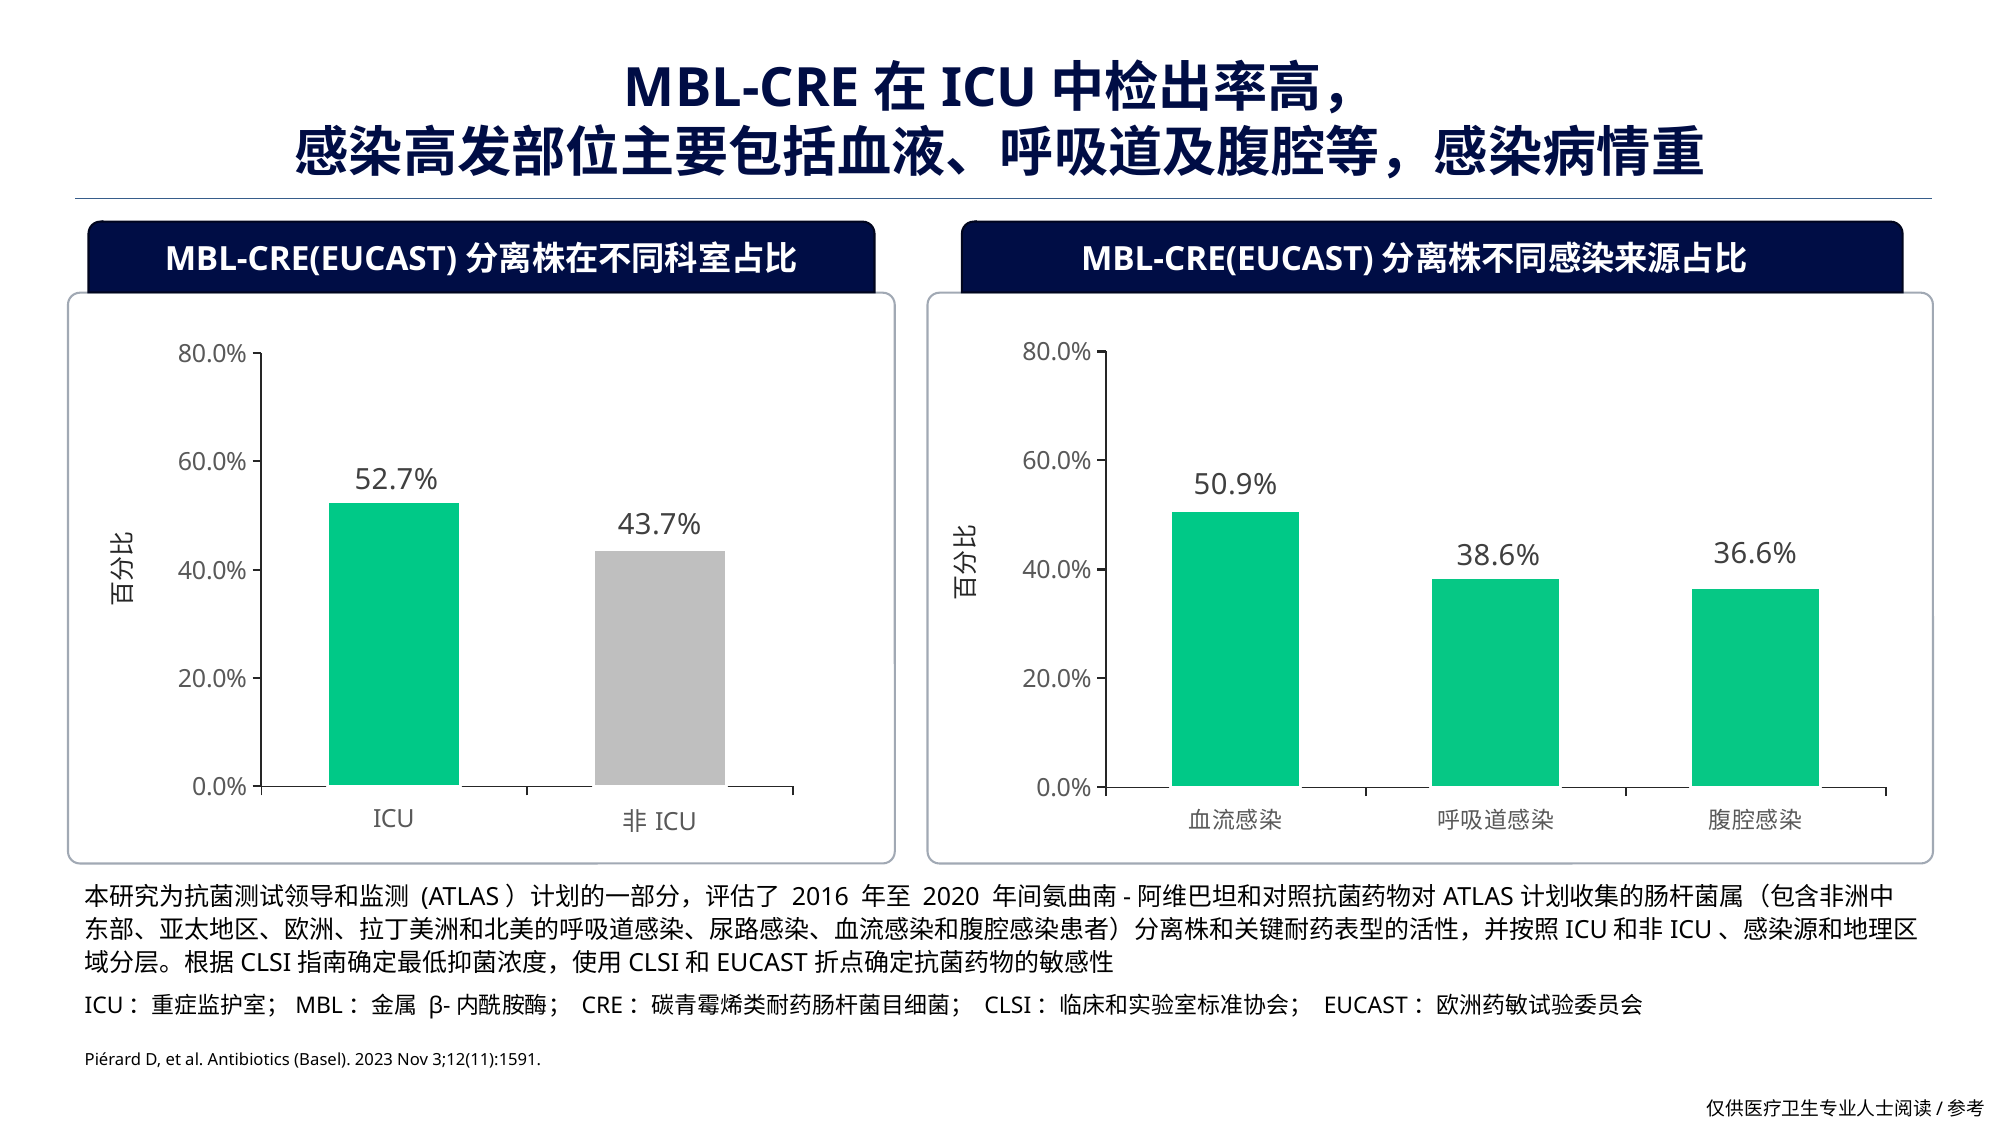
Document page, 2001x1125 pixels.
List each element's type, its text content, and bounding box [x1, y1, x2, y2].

chart [139, 299, 884, 851]
text_box [88, 284, 875, 293]
text_box [67, 292, 895, 864]
text_box MBL-CRE(EUCAST)分离株不同感染来源占比 [927, 229, 1902, 284]
text_box 仅供医疗卫生专业人士阅读/参考 [1607, 1089, 2000, 1125]
title MBL-CRE在ICU中检出率高， 感染高发部位主要包括血液、呼吸道及腹腔等，感染病情重 [137, 0, 1863, 190]
chart [986, 309, 1906, 852]
text_box 百分比 [941, 439, 986, 686]
text_box [89, 221, 874, 229]
text_box [927, 292, 1933, 864]
text_box 百分比 [99, 445, 139, 693]
text_box MBL-CRE(EUCAST)分离株在不同科室占比 [69, 229, 893, 284]
text_box Piérard D, et al. Antibiotics (Basel). 2023 Nov 3;12(11):1591. [69, 1041, 1070, 1076]
text_box 本研究为抗菌测试领导和监测 (ATLAS）计划的一部分，评估了 2016 年至 2020 年间氨曲南-阿维巴坦和对照抗菌药物对ATLAS计划收集的肠杆菌属（包含非洲中东部、亚太地区、欧洲、拉丁美洲和北美的呼吸道感染、尿路感染、血流感染和腹腔感染患者）分离株和关键耐药表型的活性，并按照ICU和非ICU、感染源和地理区域分层。根据CLSI指南确定最低抑菌浓度，使用CLSI和EUCAST折点确定抗菌药物的敏感性 [69, 870, 1935, 984]
text_box ICU：重症监护室；MBL：金属 β-内酰胺酶； CRE：碳青霉烯类耐药肠杆菌目细菌； CLSI：临床和实验室标准协会； EUCAST：欧洲药敏试验委员会 [69, 982, 1795, 1025]
text_box [961, 221, 1903, 293]
